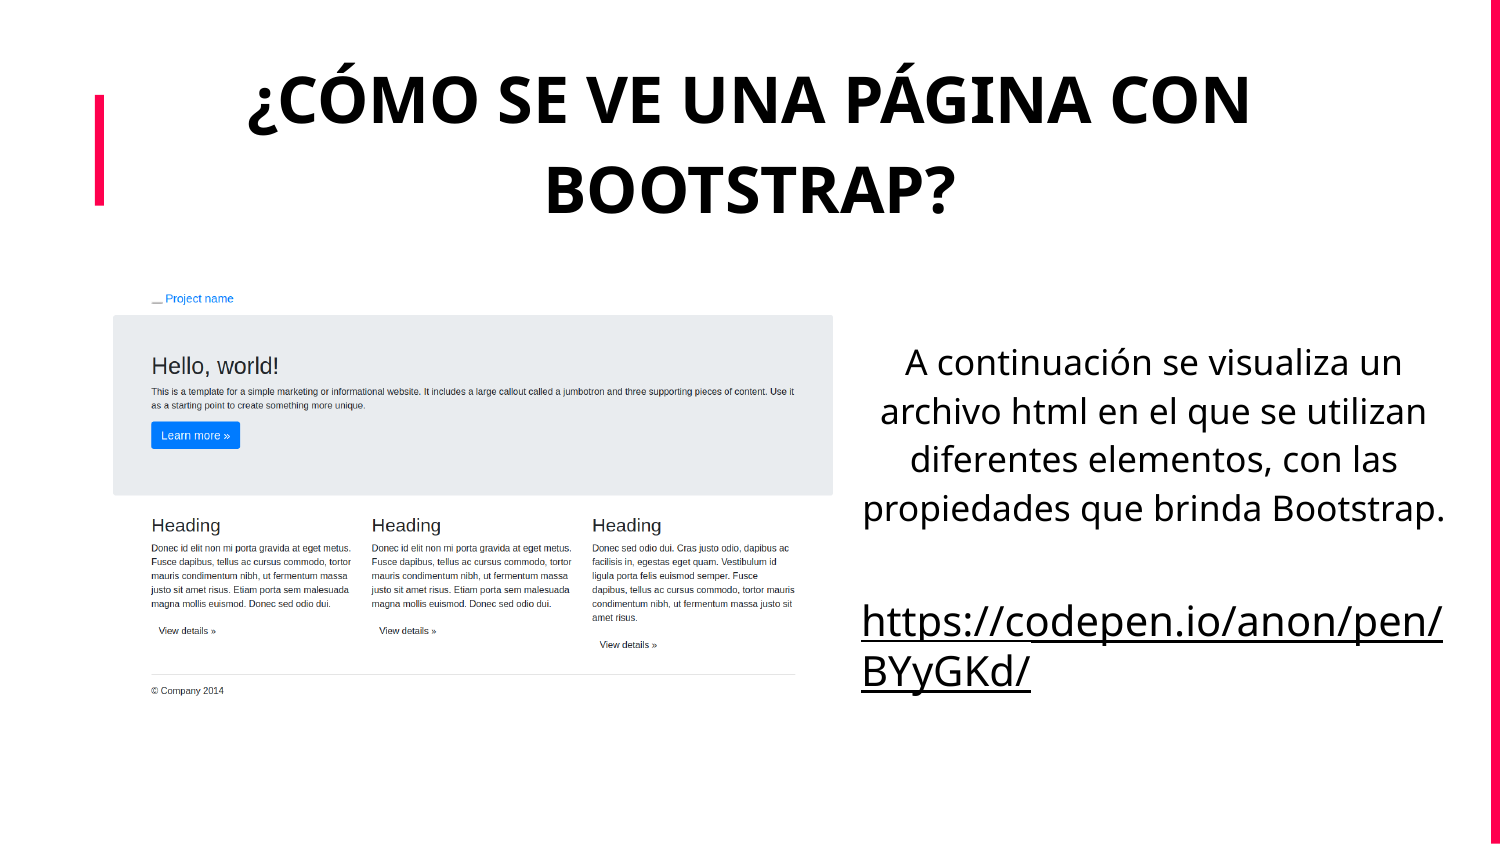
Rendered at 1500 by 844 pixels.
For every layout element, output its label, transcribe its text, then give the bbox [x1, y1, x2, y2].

text_box ¿CÓMO SE VE UNA PÁGINA CON BOOTSTRAP? [52, 32, 1448, 148]
picture [113, 282, 834, 708]
text_box A continuación se visualiza un archivo html en el que se utilizan diferentes elementos, con las propiedades que brinda Bootstrap. https://codepen.io/anon/pen/BYyGKd/ [846, 318, 1463, 744]
